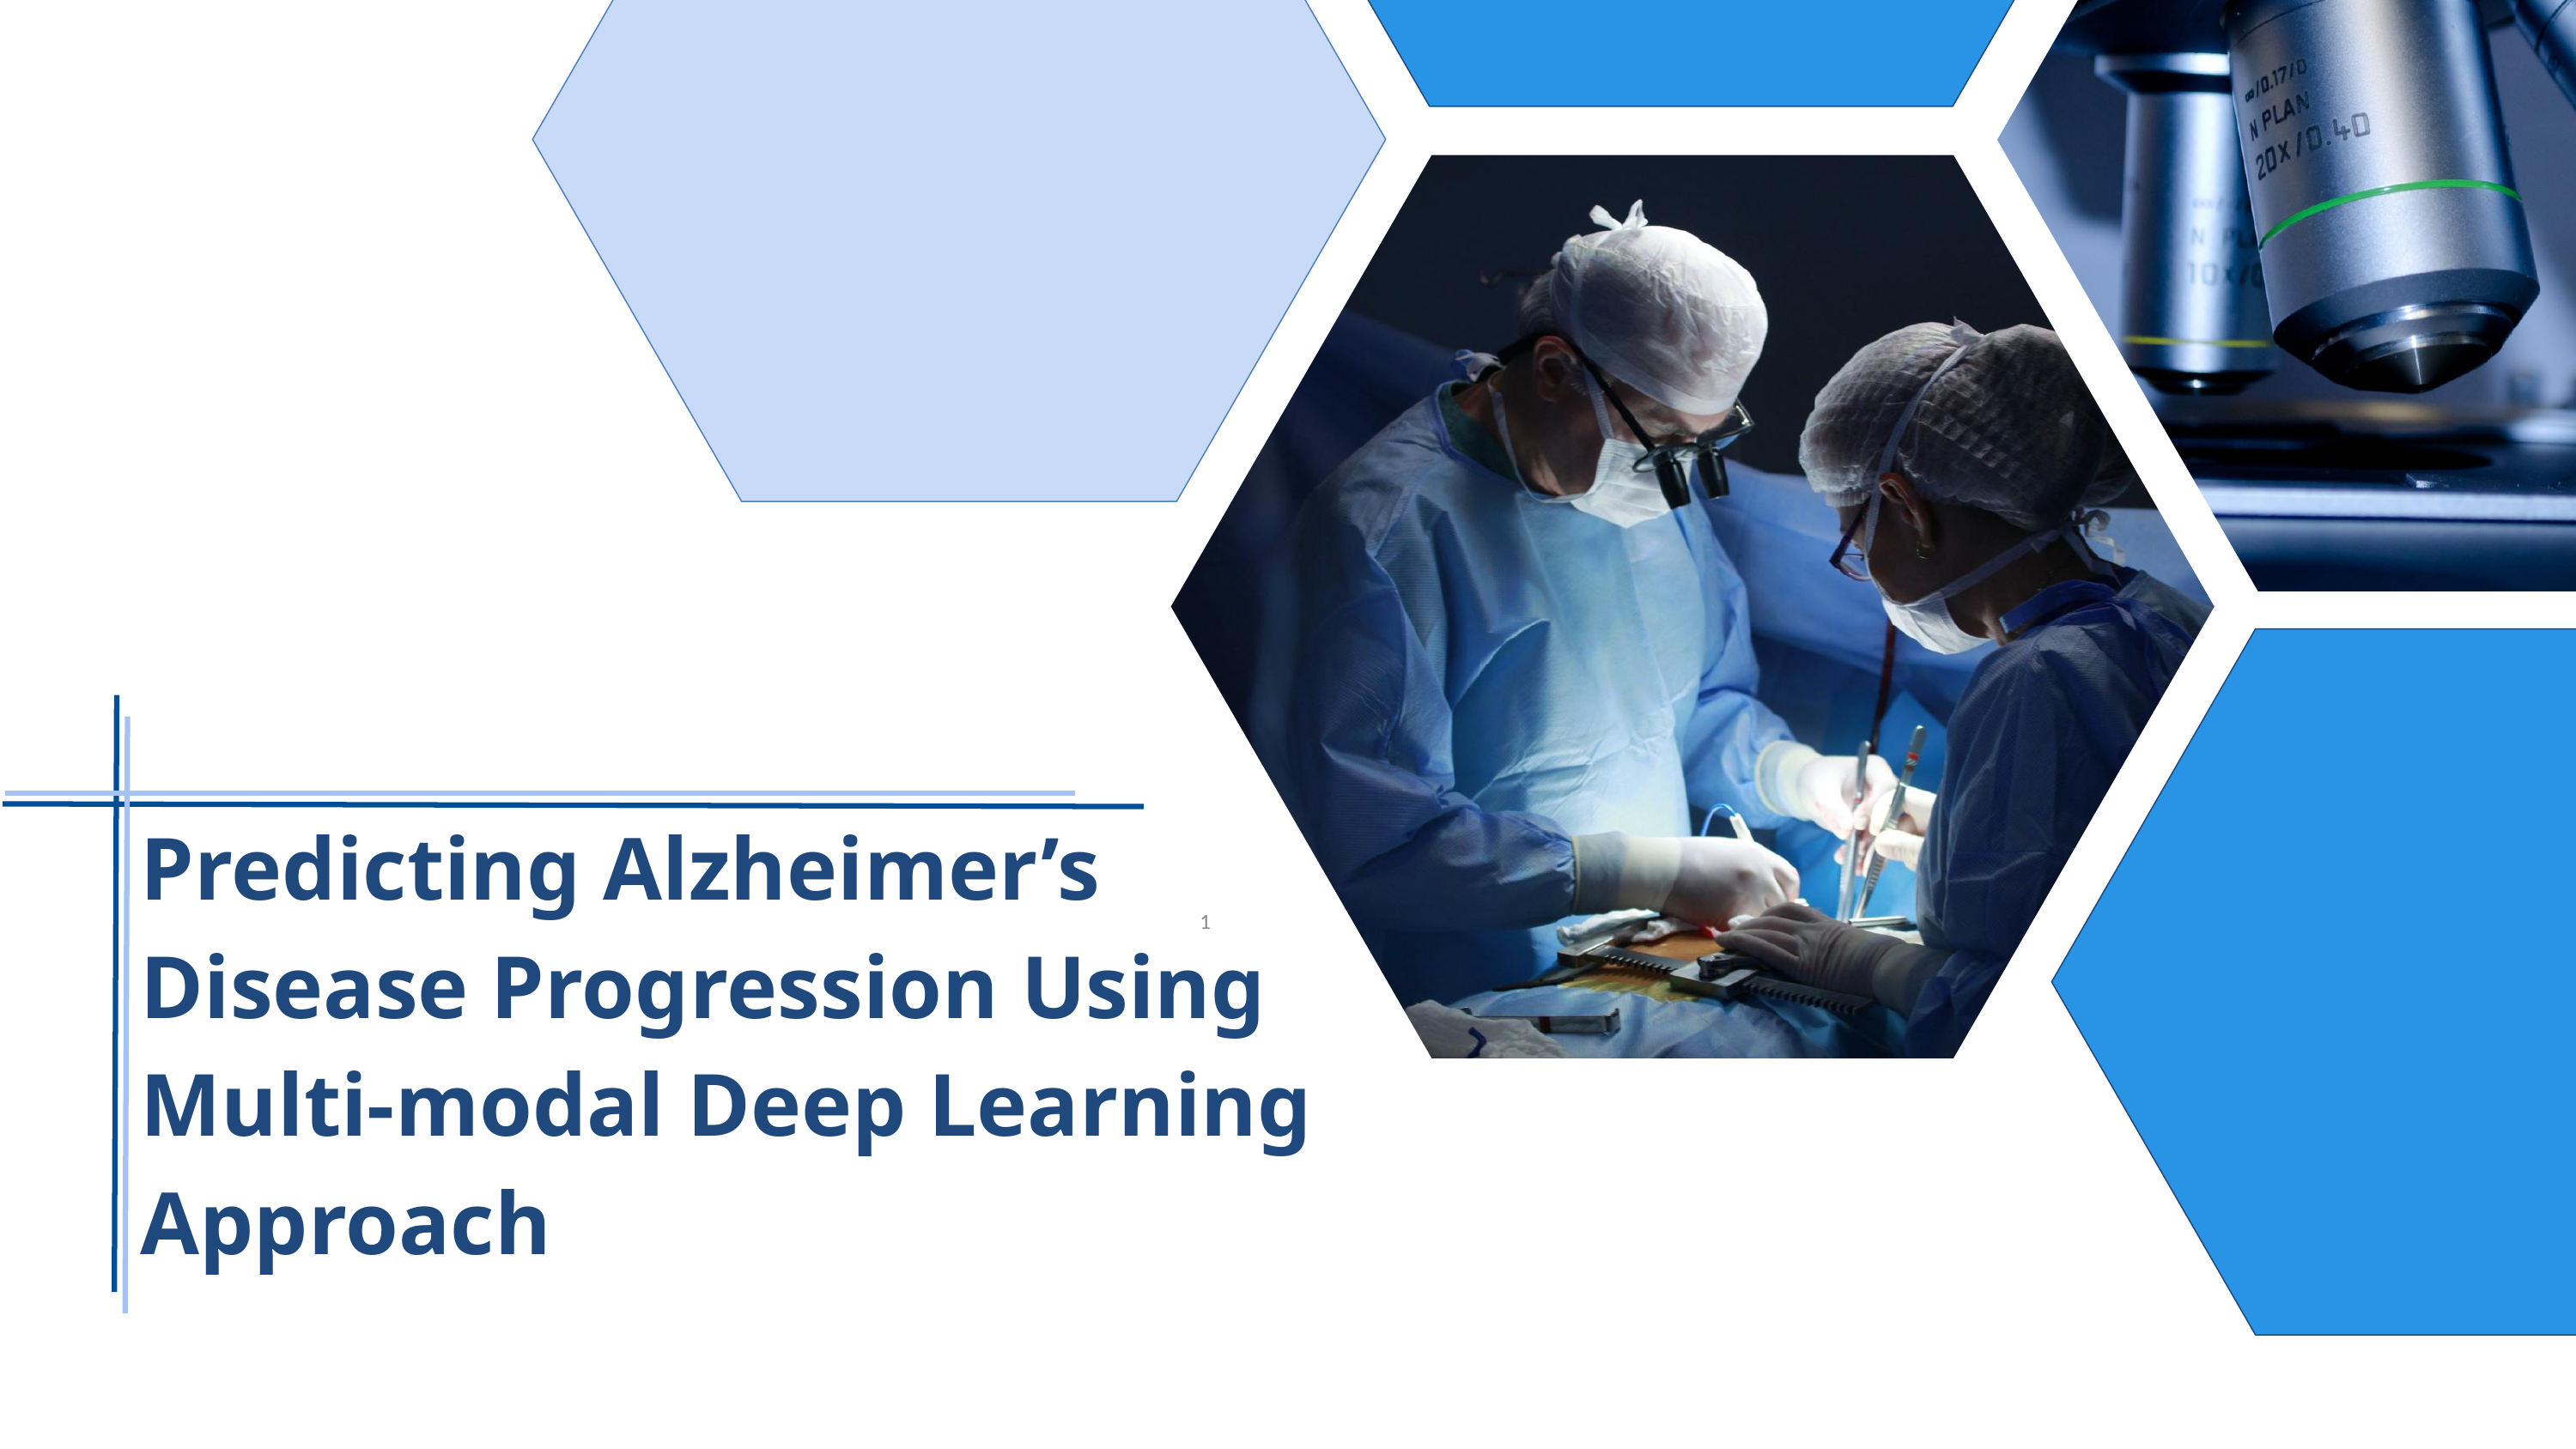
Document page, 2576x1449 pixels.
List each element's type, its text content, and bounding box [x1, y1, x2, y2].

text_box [125, 716, 128, 792]
text_box [1368, 0, 2014, 106]
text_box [113, 800, 118, 1293]
text_box [1997, 0, 2576, 592]
text_box [2051, 628, 2576, 1336]
text_box [532, 0, 1386, 502]
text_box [2, 803, 109, 807]
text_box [125, 800, 128, 1314]
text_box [113, 694, 118, 792]
text_box Predicting Alzheimer’s Disease Progression Using Multi-modal Deep Learning Approach [140, 798, 1404, 1422]
text_box [1170, 155, 2215, 1058]
slide_number ‹#› [922, 894, 1224, 947]
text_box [131, 803, 1145, 807]
